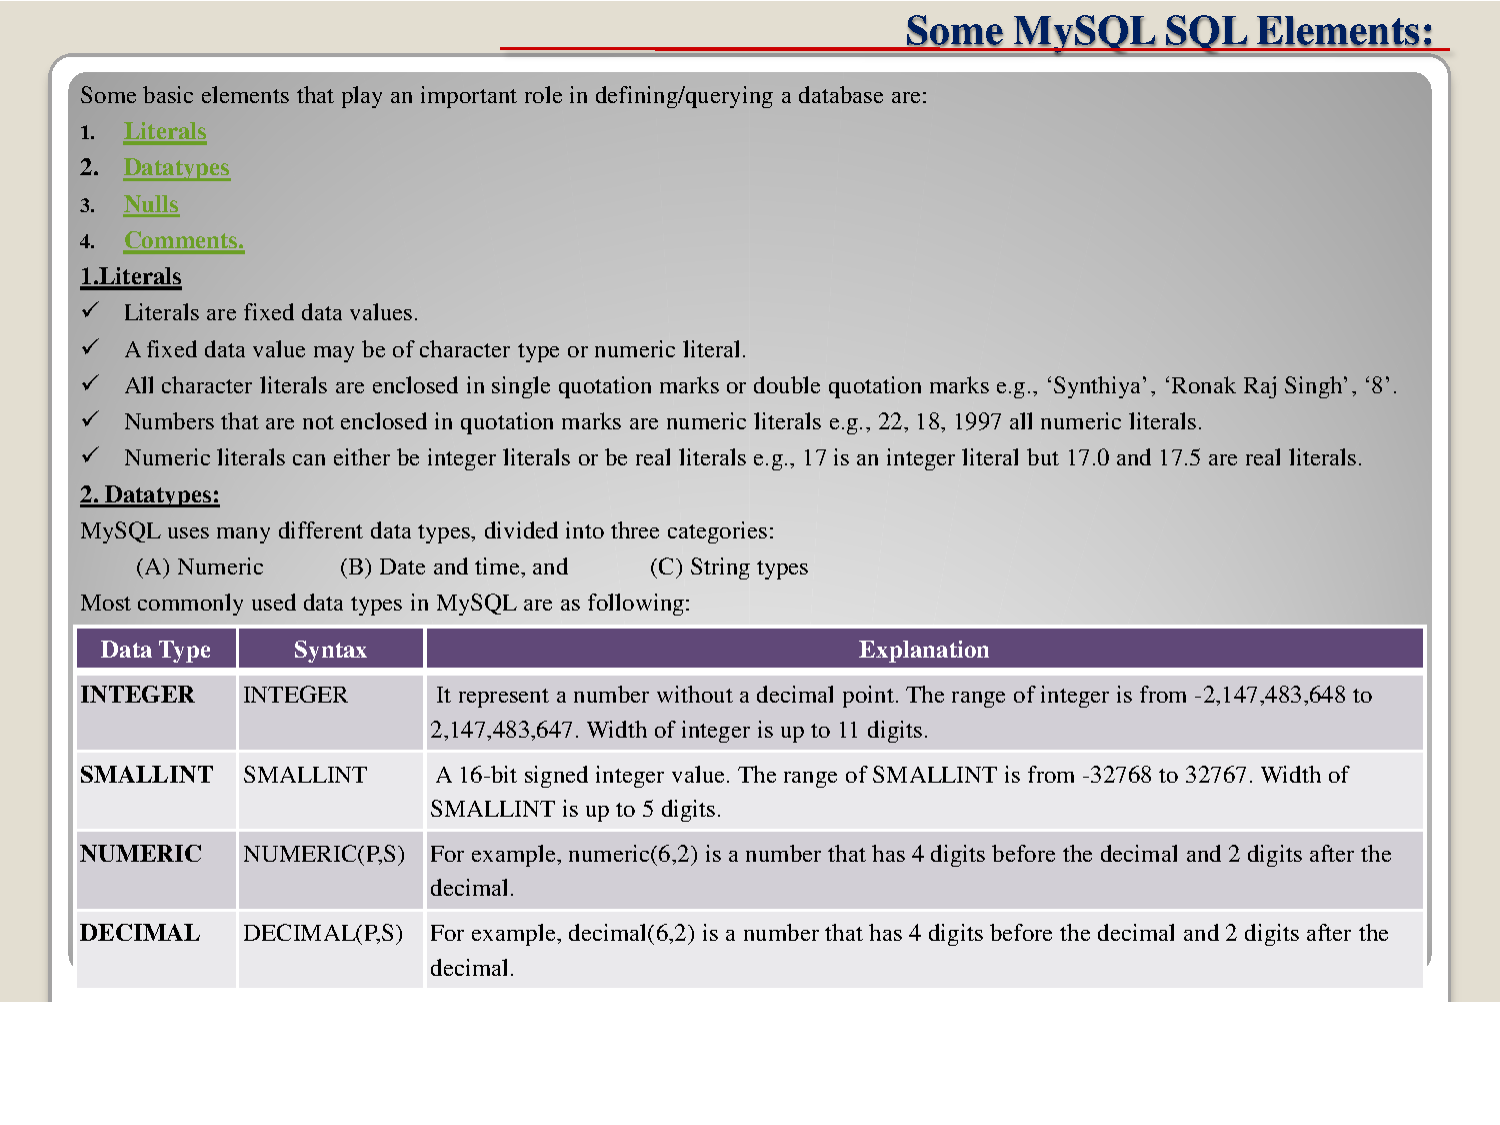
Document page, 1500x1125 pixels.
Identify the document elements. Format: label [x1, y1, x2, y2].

picture [0, 1, 1500, 1002]
